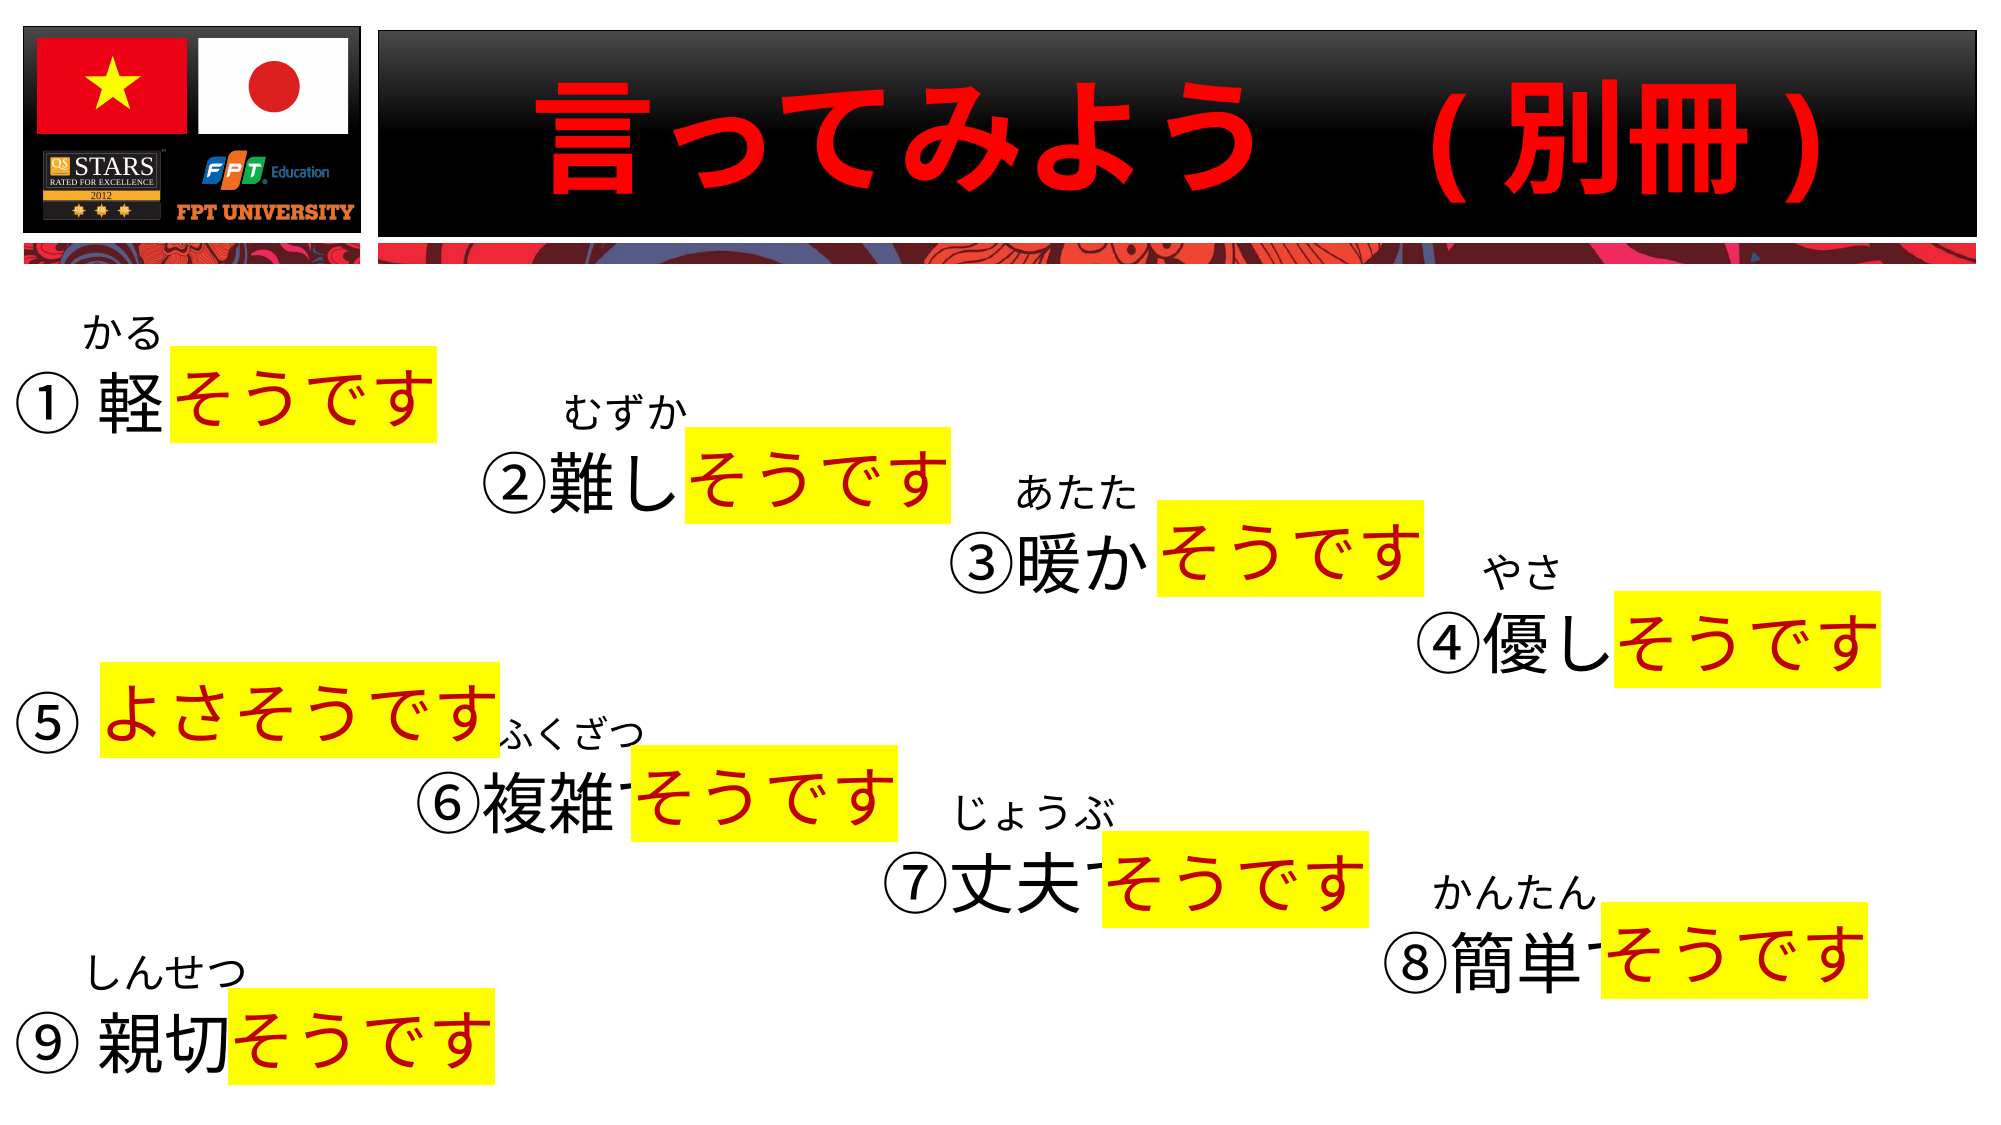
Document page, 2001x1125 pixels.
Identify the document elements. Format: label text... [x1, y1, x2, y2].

text_box よさそうです [84, 664, 516, 760]
picture [37, 38, 187, 134]
text_box そうです [616, 748, 913, 844]
picture [378, 243, 1977, 264]
text_box そうです [213, 991, 511, 1087]
picture [36, 136, 361, 233]
text_box そうです [1586, 905, 1884, 1001]
text_box そうです [1142, 503, 1439, 599]
text_box そうです [1086, 834, 1384, 930]
picture [198, 38, 349, 134]
text_box 言ってみよう (別冊) [378, 30, 1977, 237]
text_box そうです [155, 349, 453, 445]
text_box そうです [669, 430, 967, 526]
picture [23, 243, 361, 264]
text_box [23, 26, 361, 233]
text_box そうです [1599, 594, 1896, 690]
text_box かる ①軽いです むずか ②難しいです あたた ③暖かいです やさ ④優しいです ⑤いいです ふくざつ ⑥複雑です じょうぶ ⑦丈夫です かんたん しんせつ ⑧簡単です ⑨親切です [0, 274, 1898, 1125]
